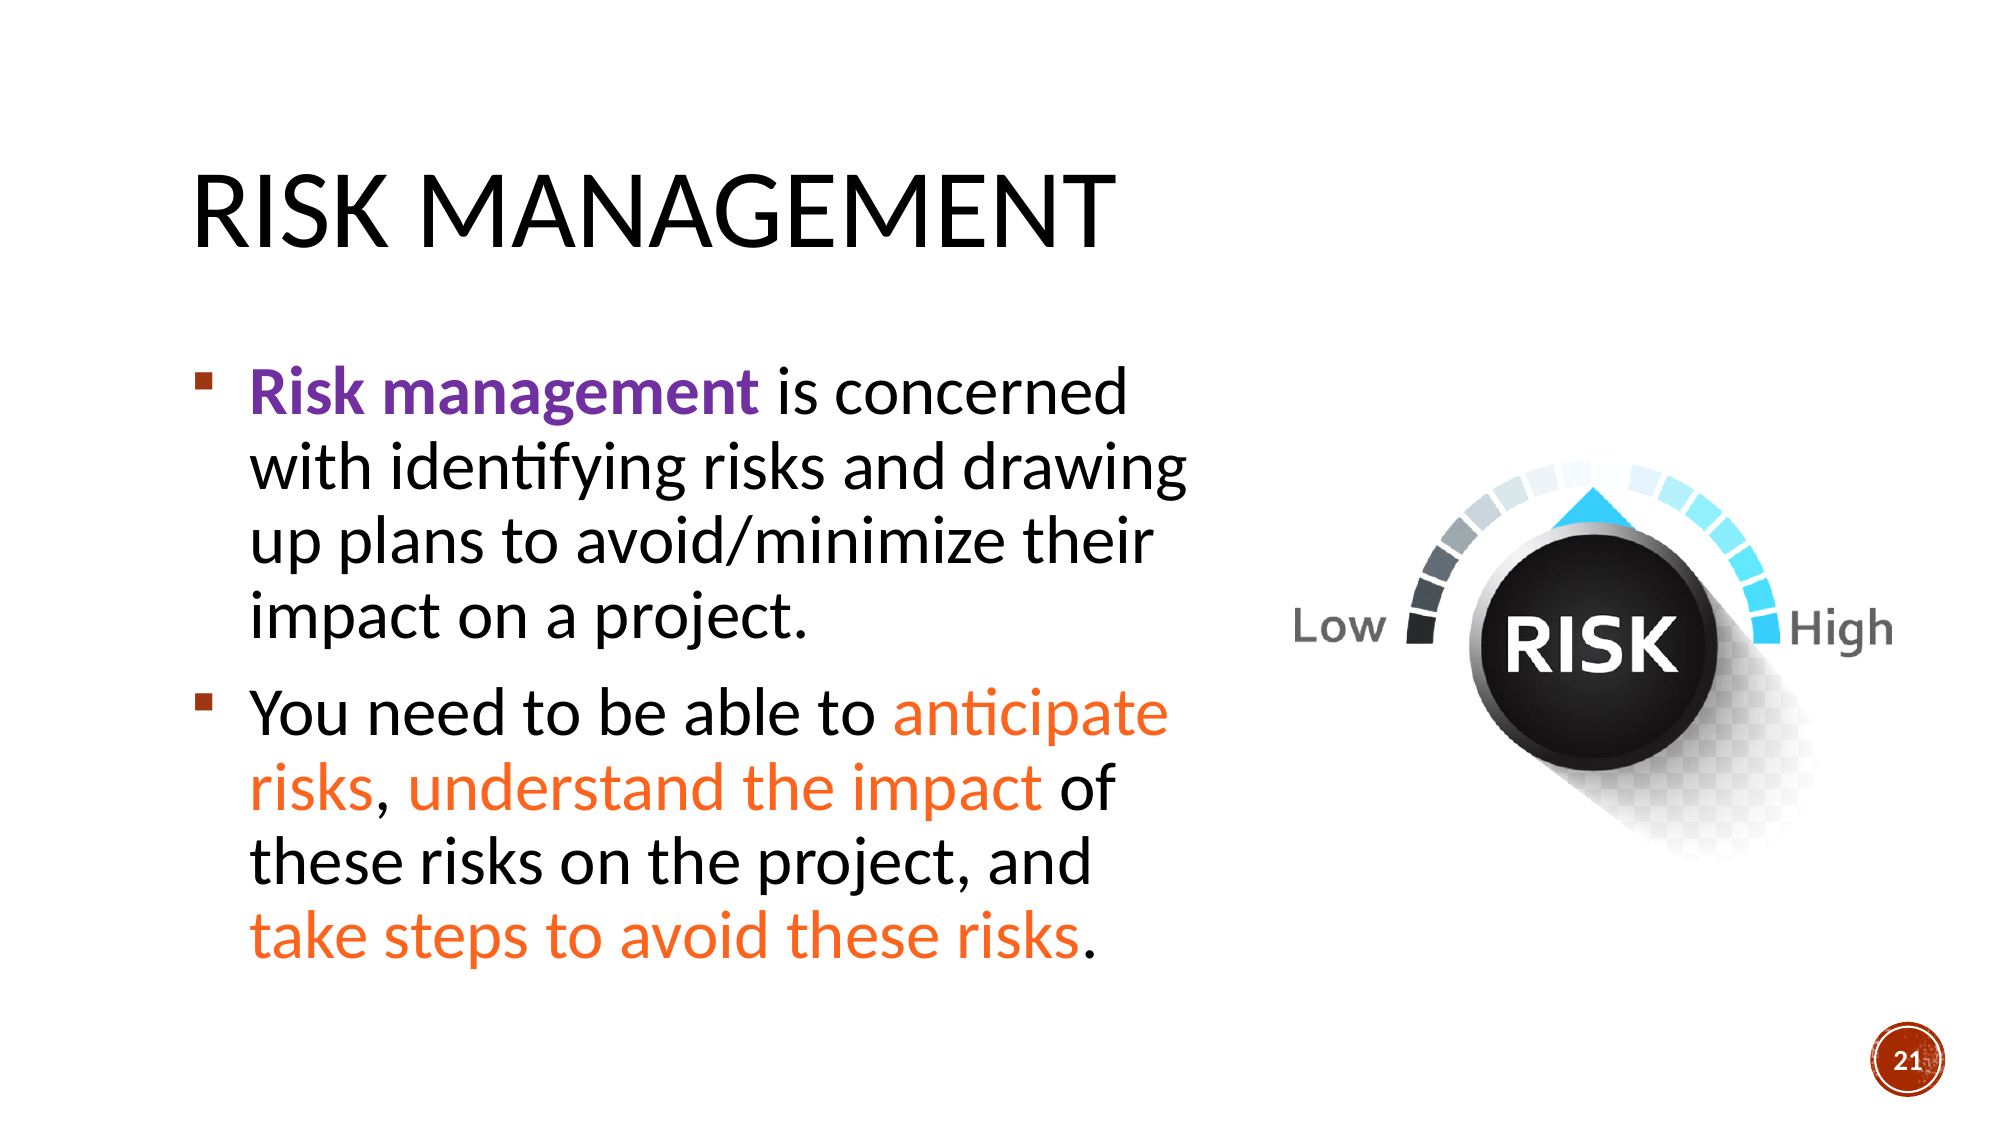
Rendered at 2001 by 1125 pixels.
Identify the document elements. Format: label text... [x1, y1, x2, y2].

title Risk Management [175, 79, 1826, 344]
slide_number 21 [1855, 1028, 1961, 1089]
list Risk management is concerned with identifying risks and drawing up plans to avoid/minimize their impact on a project. You need to be able to anticipate risks, understand the impact of these risks on the project, and take steps to avoid these risks. [175, 348, 1208, 1013]
picture [1224, 314, 1961, 920]
